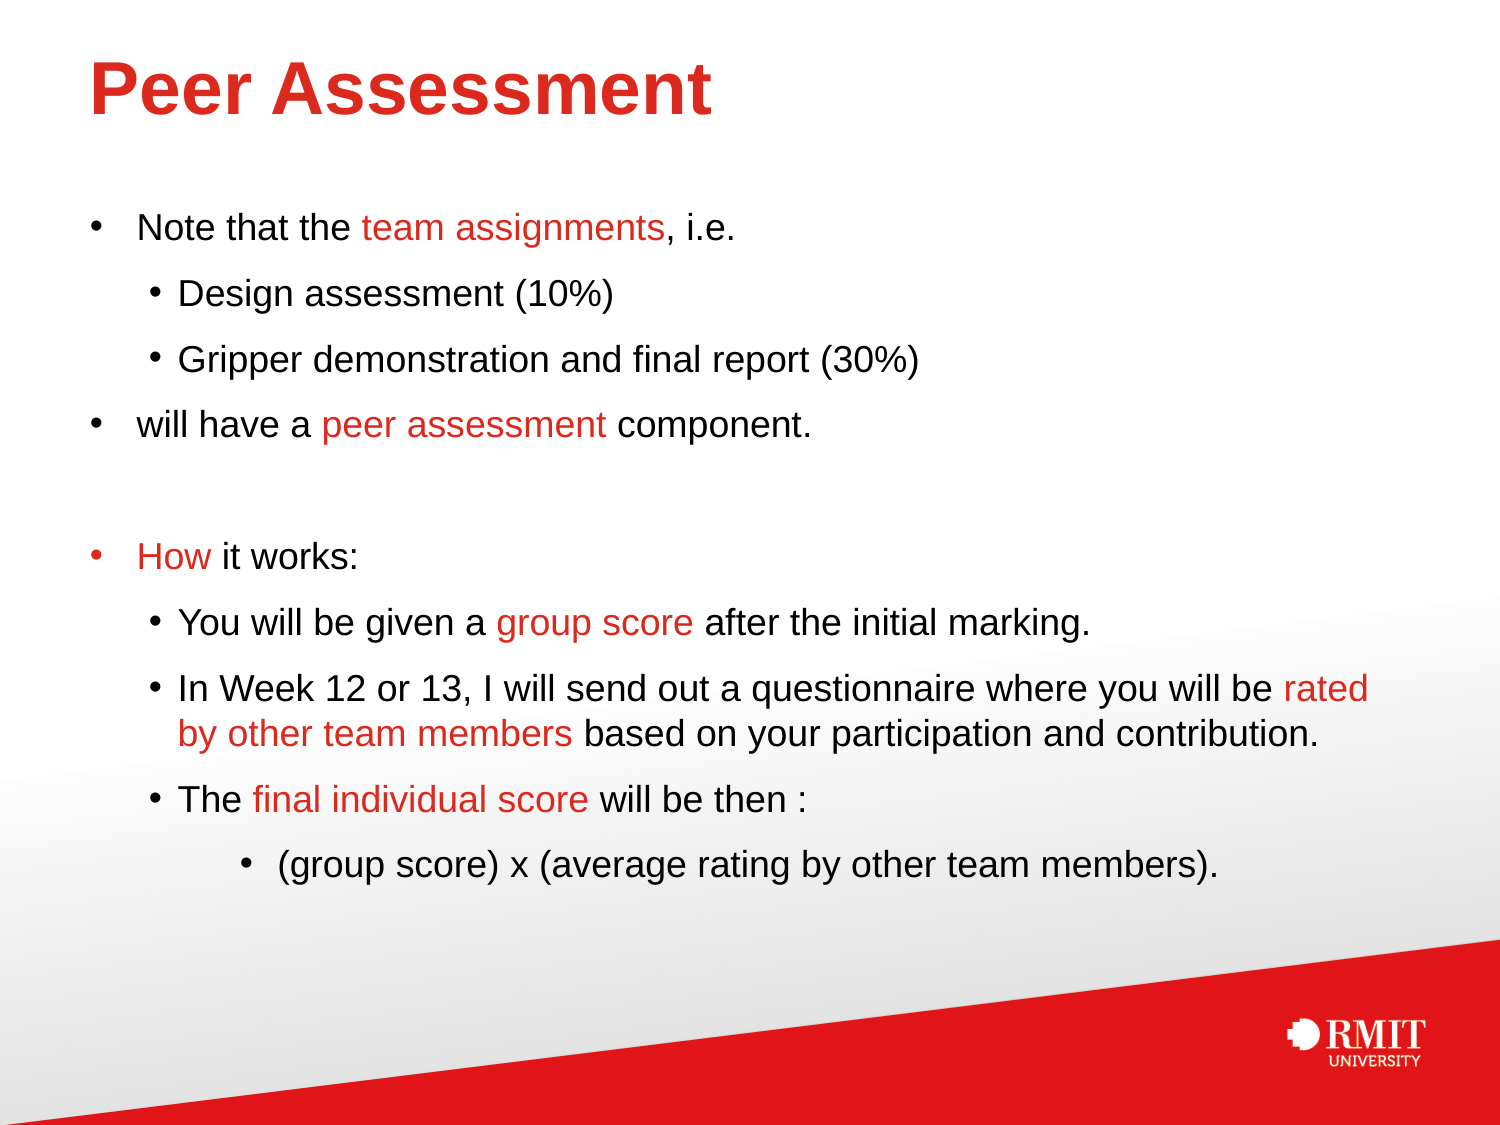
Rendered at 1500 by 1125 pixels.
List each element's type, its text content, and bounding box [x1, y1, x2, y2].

picture [0, 0, 1500, 1125]
list Note that the team assignments, i.e. Design assessment (10%) Gripper demonstration and final report (30%) will have a peer assessment component. How it works: You will be given a group score after the initial marking. In Week 12 or 13, I will send out a questionnaire where you will be rated by other team members based on your participation and contribution. The final individual score will be then : (group score) x (average rating by other team members). [75, 195, 1425, 924]
title Peer Assessment [75, 72, 1425, 157]
